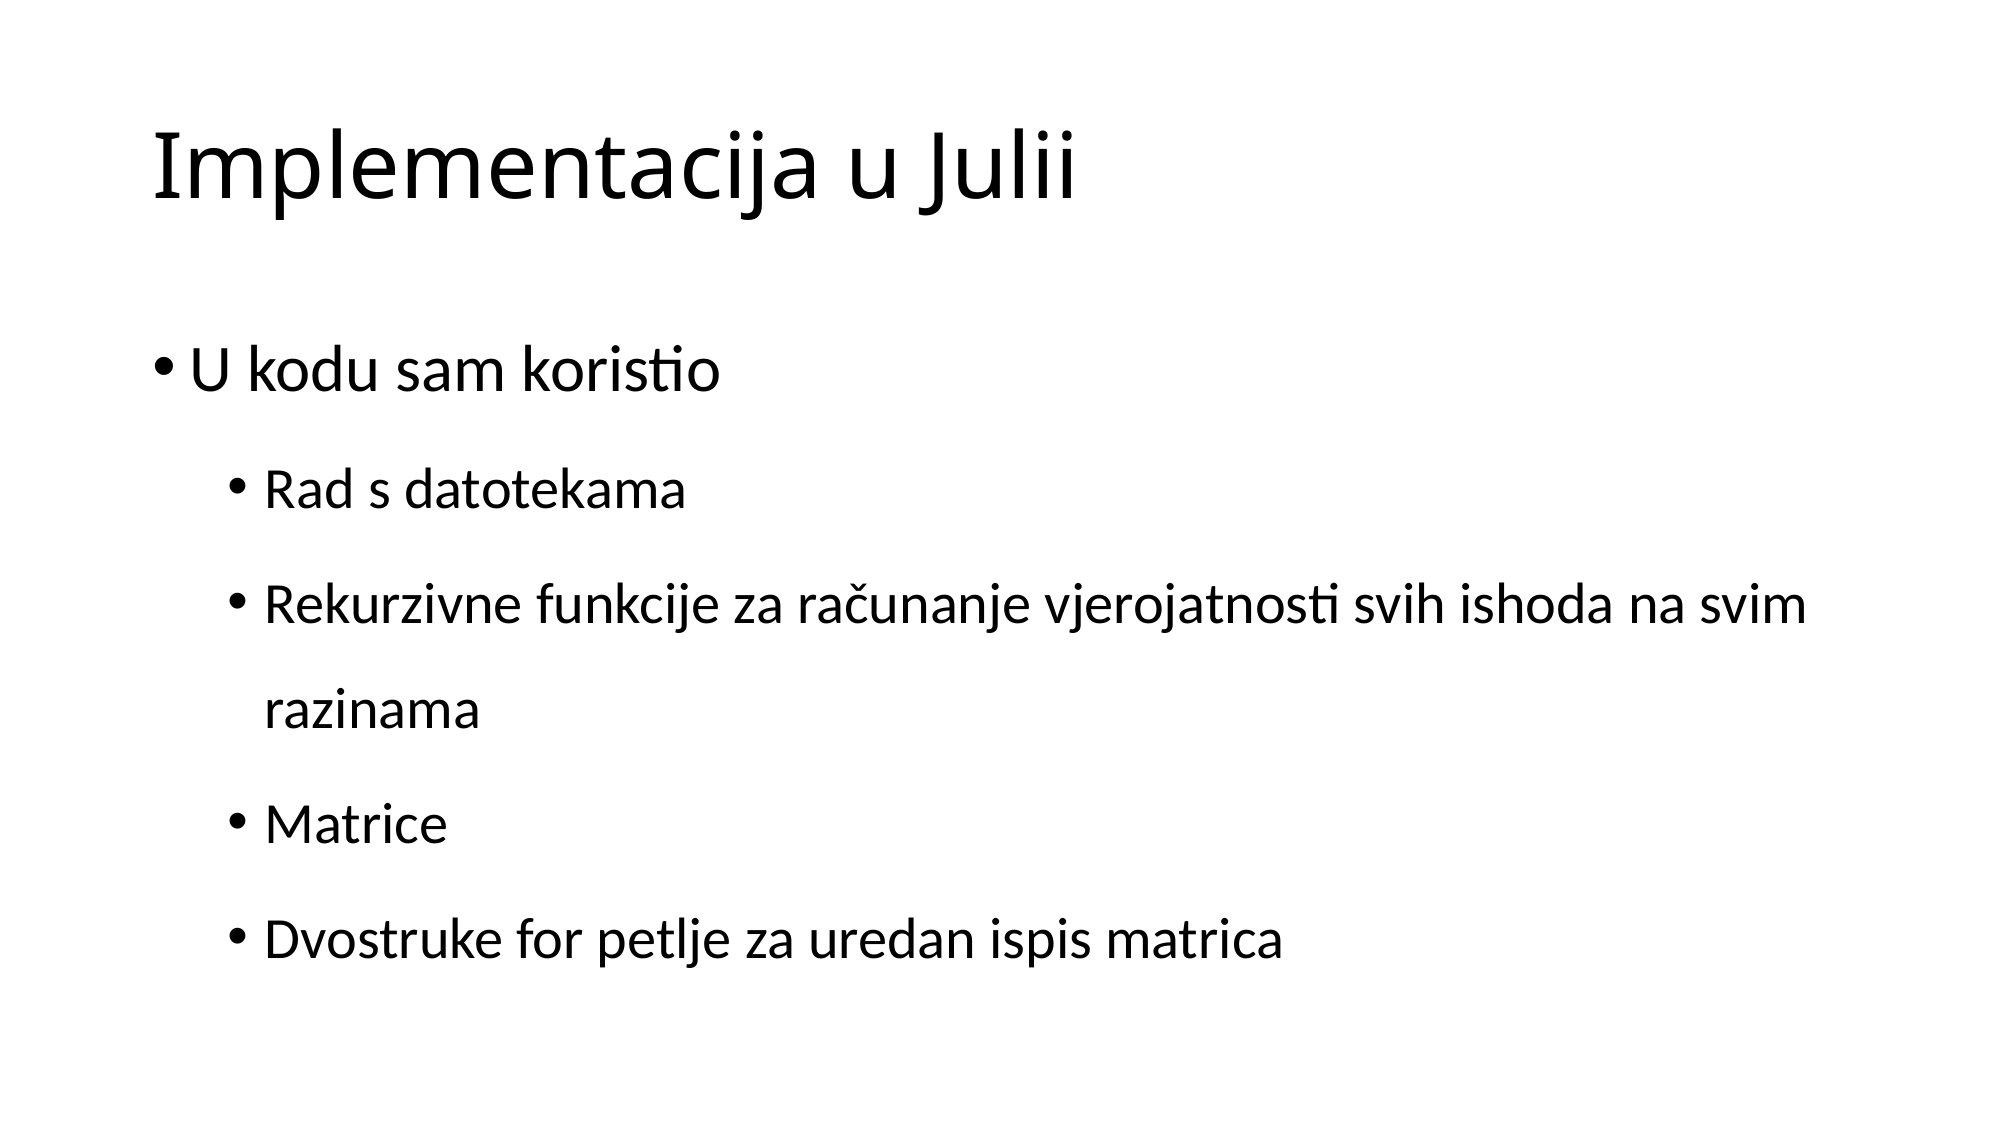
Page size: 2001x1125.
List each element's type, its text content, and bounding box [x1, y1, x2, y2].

title Implementacija u Julii [137, 59, 1863, 277]
list U kodu sam koristio Rad s datotekama Rekurzivne funkcije za računanje vjerojatnosti svih ishoda na svim razinama Matrice Dvostruke for petlje za uredan ispis matrica [137, 277, 1863, 1014]
